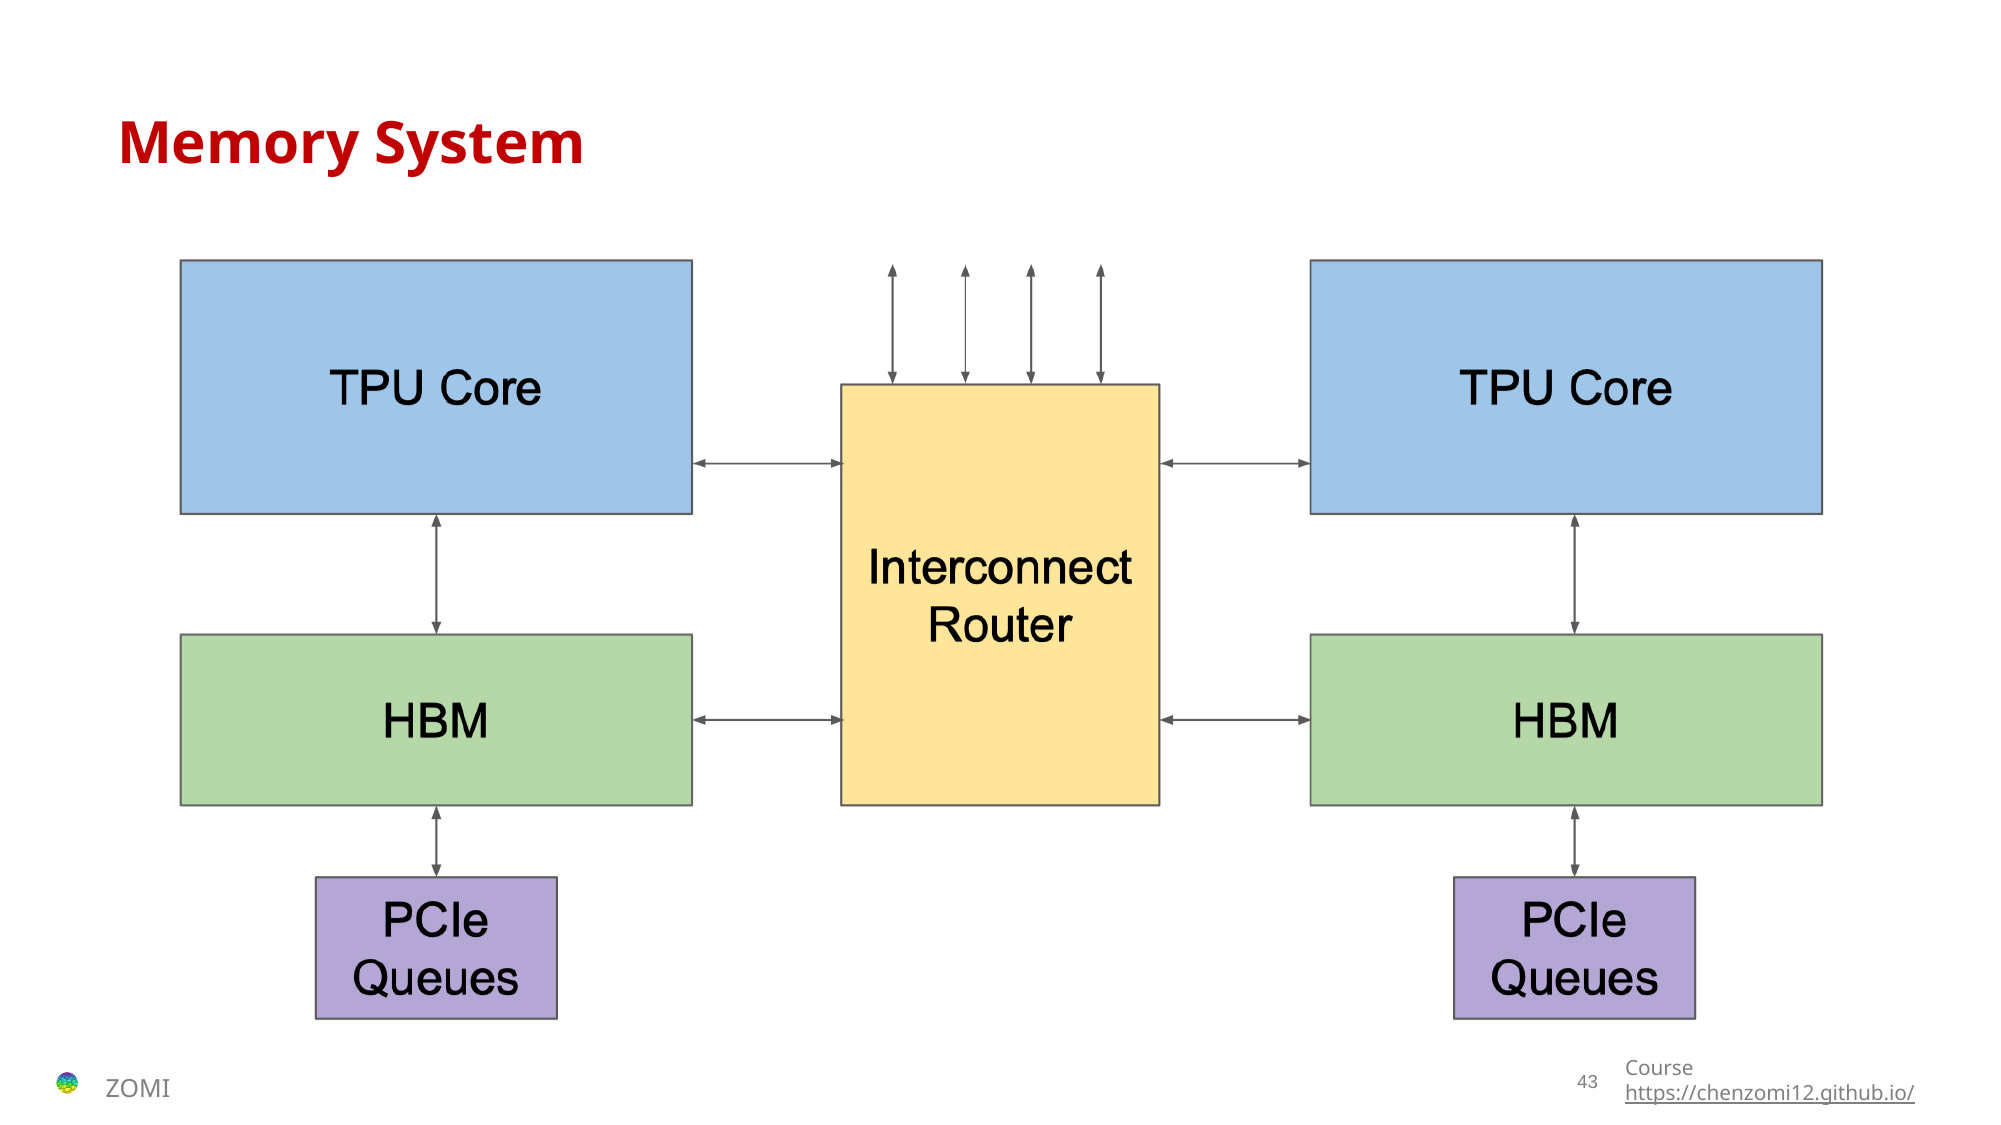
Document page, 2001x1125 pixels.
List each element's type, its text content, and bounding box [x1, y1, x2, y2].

picture [57, 1073, 77, 1093]
picture [152, 233, 1849, 1034]
title Memory System [102, 91, 1901, 189]
